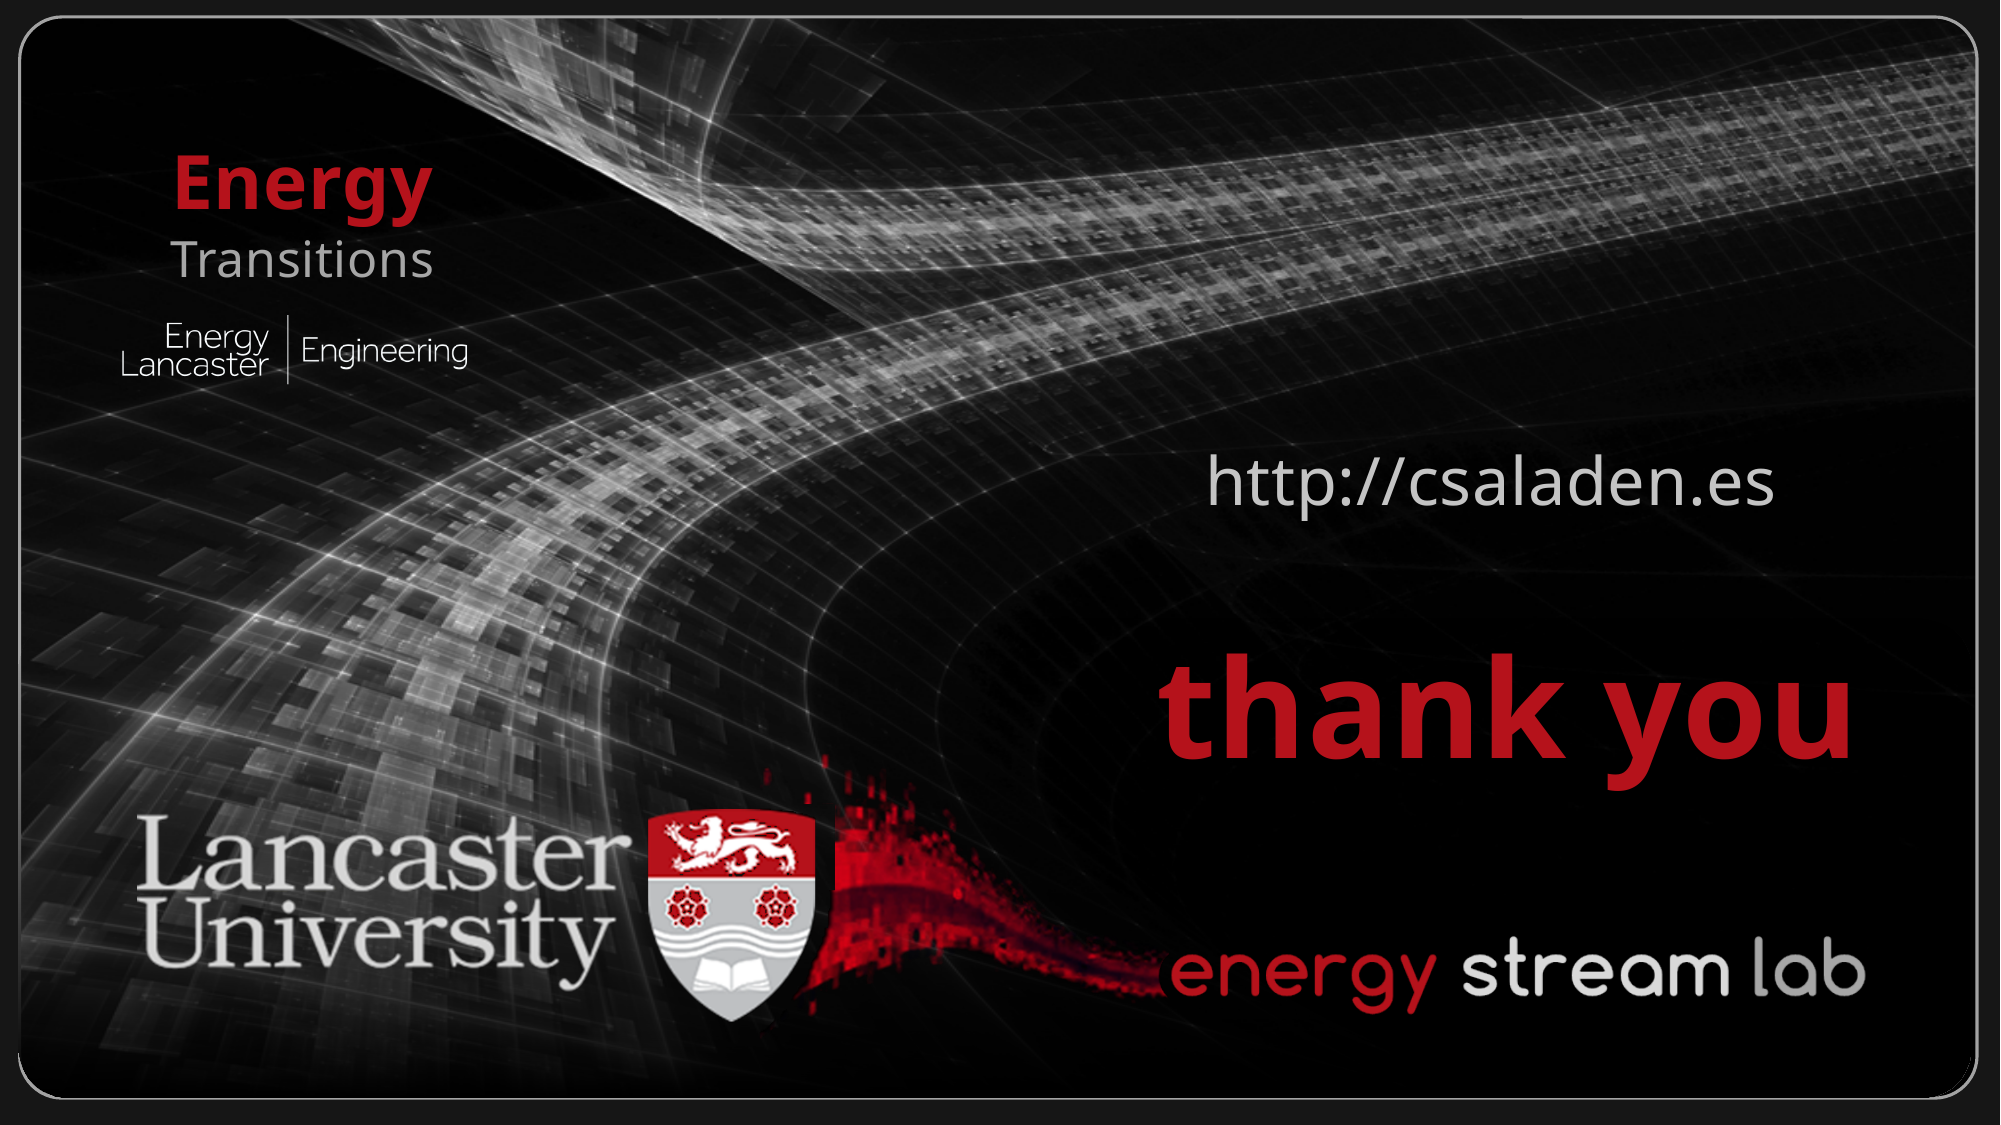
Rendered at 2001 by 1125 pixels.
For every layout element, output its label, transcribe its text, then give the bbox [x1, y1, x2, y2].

picture [122, 314, 477, 410]
text_box http://csaladen.es [1114, 443, 1869, 527]
text_box Energy Transitions [50, 140, 555, 296]
picture [137, 747, 1916, 1094]
text_box thank you [1141, 639, 1968, 794]
